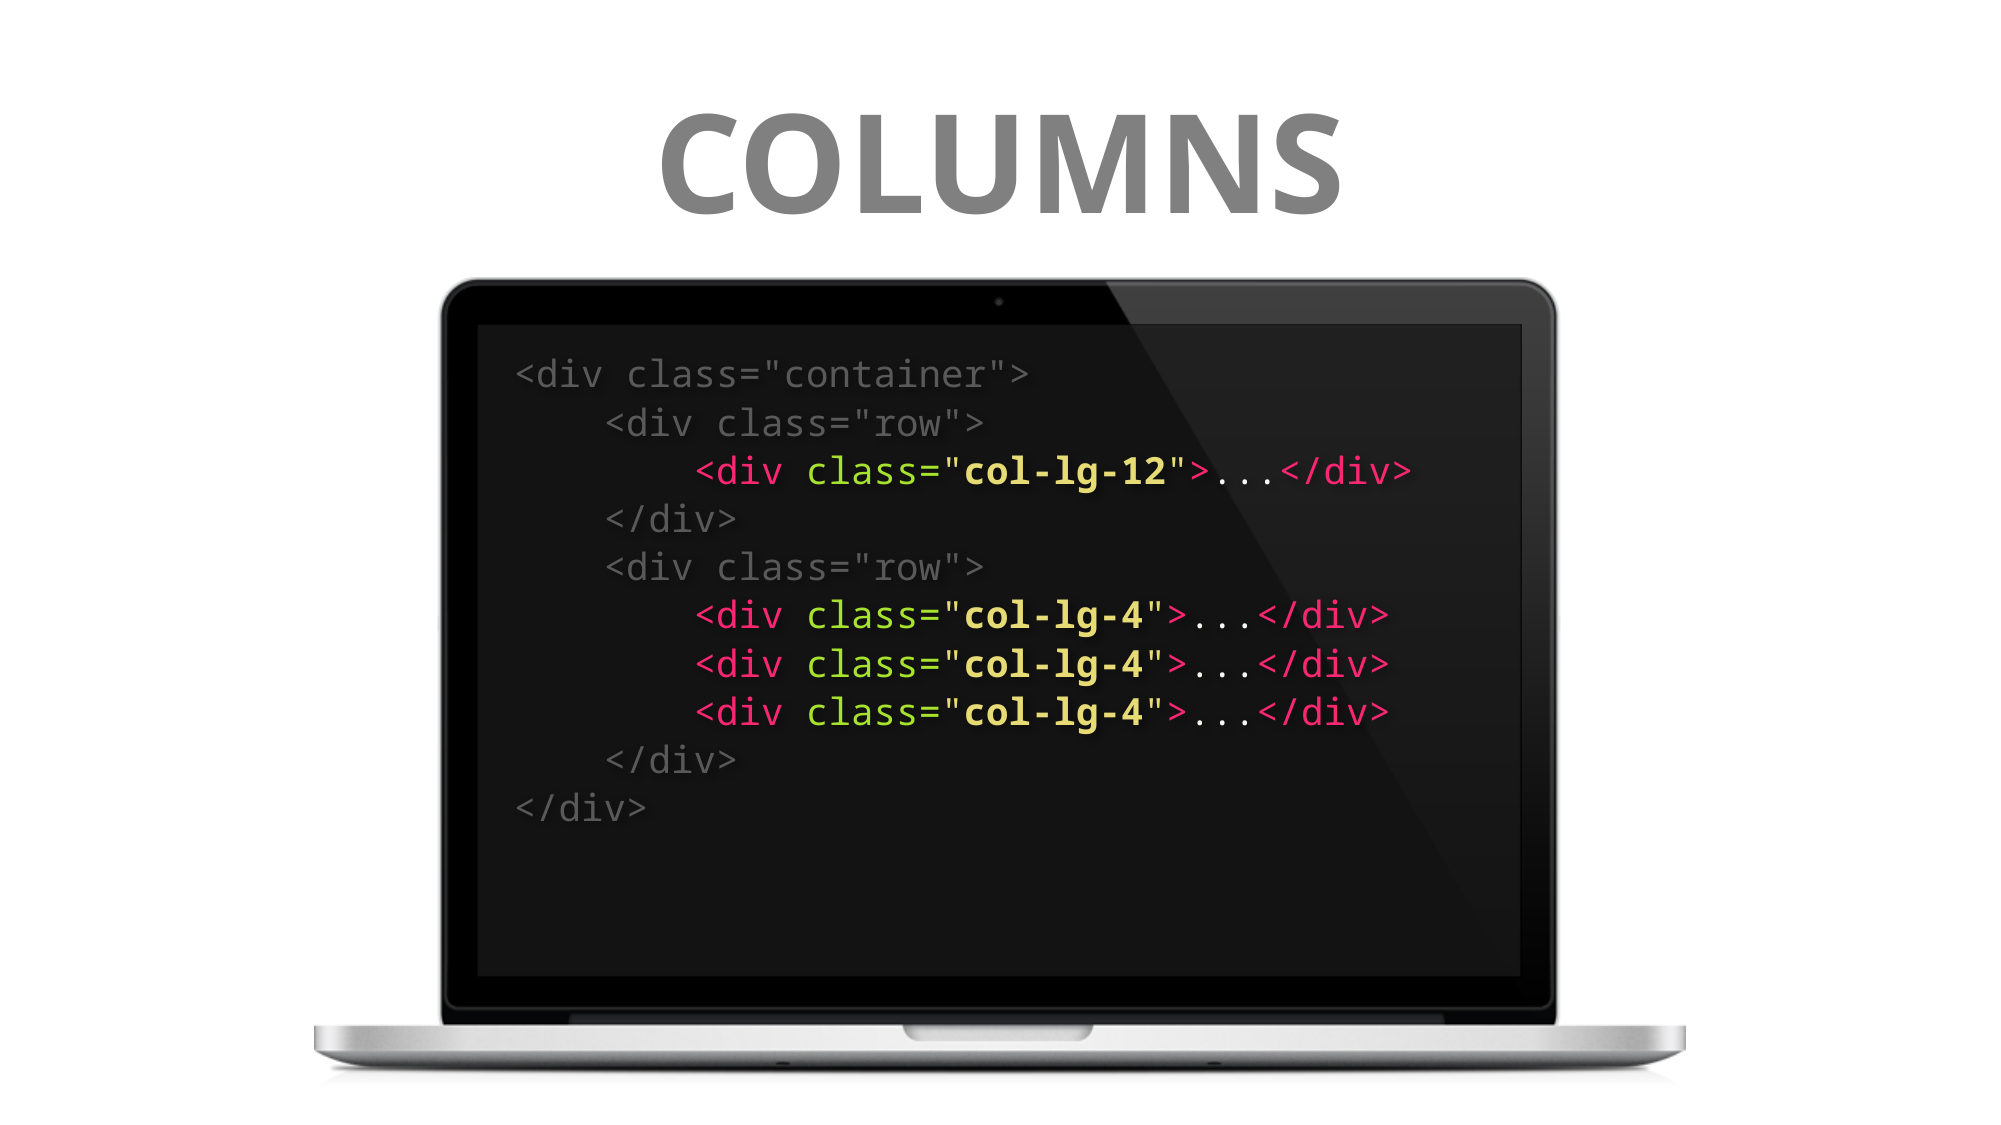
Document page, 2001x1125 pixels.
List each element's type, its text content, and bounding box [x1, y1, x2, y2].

picture [314, 278, 1686, 1088]
title COLUMNS [137, 59, 1863, 278]
list <div class="container"> <div class="row"> <div class="col-lg-12">...</div> </div> <div class="row"> <div class="col-lg-4">...</div> <div class="col-lg-4">...</div> <div class="col-lg-4">...</div> </div> </div> [498, 347, 1507, 956]
